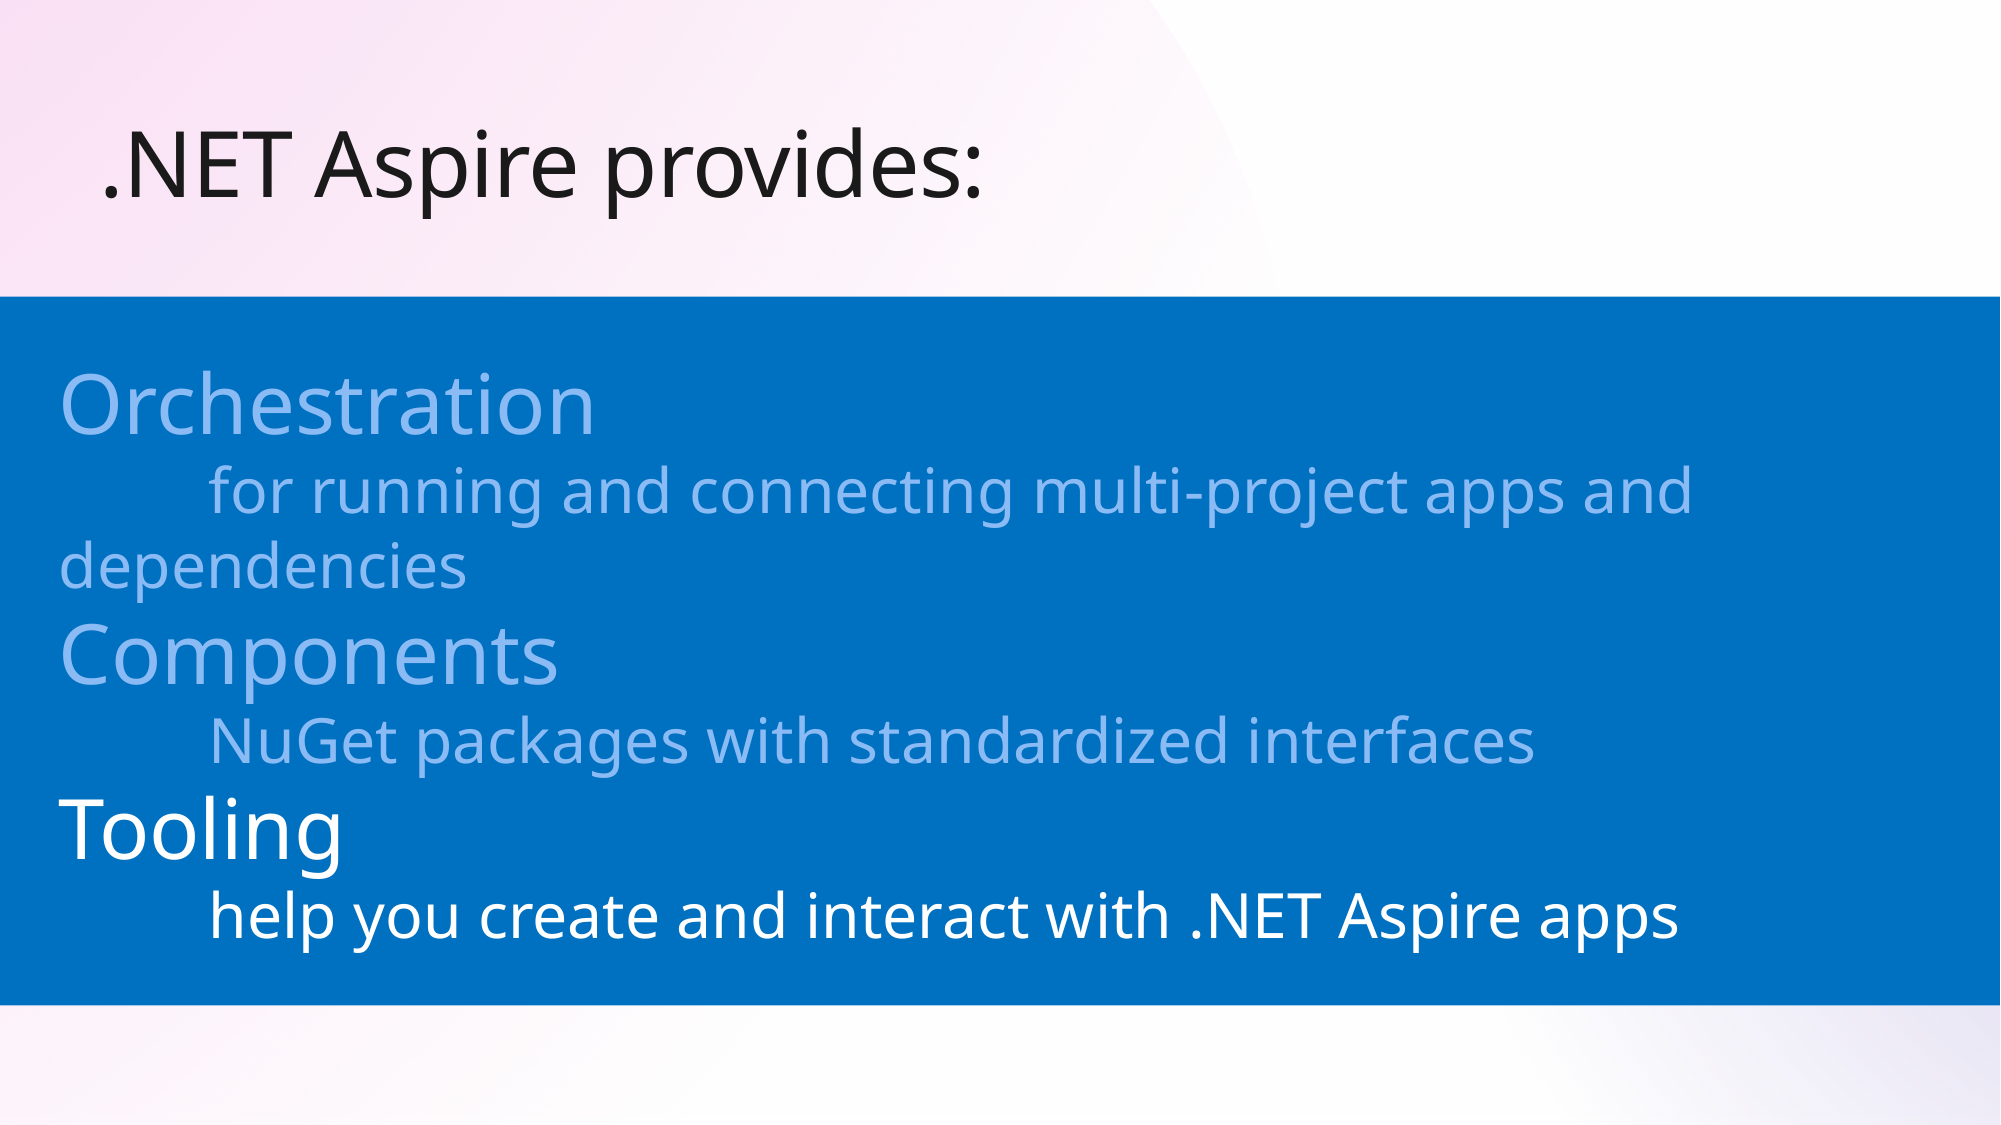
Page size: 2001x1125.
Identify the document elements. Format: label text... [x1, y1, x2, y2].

title .NET Aspire provides: [99, 99, 1900, 235]
picture [0, 0, 2001, 1125]
text_box Orchestration for running and connecting multi-project apps and dependencies Components NuGet packages with standardized interfaces Tooling help you create and interact with .NET Aspire apps [0, 296, 2000, 1006]
